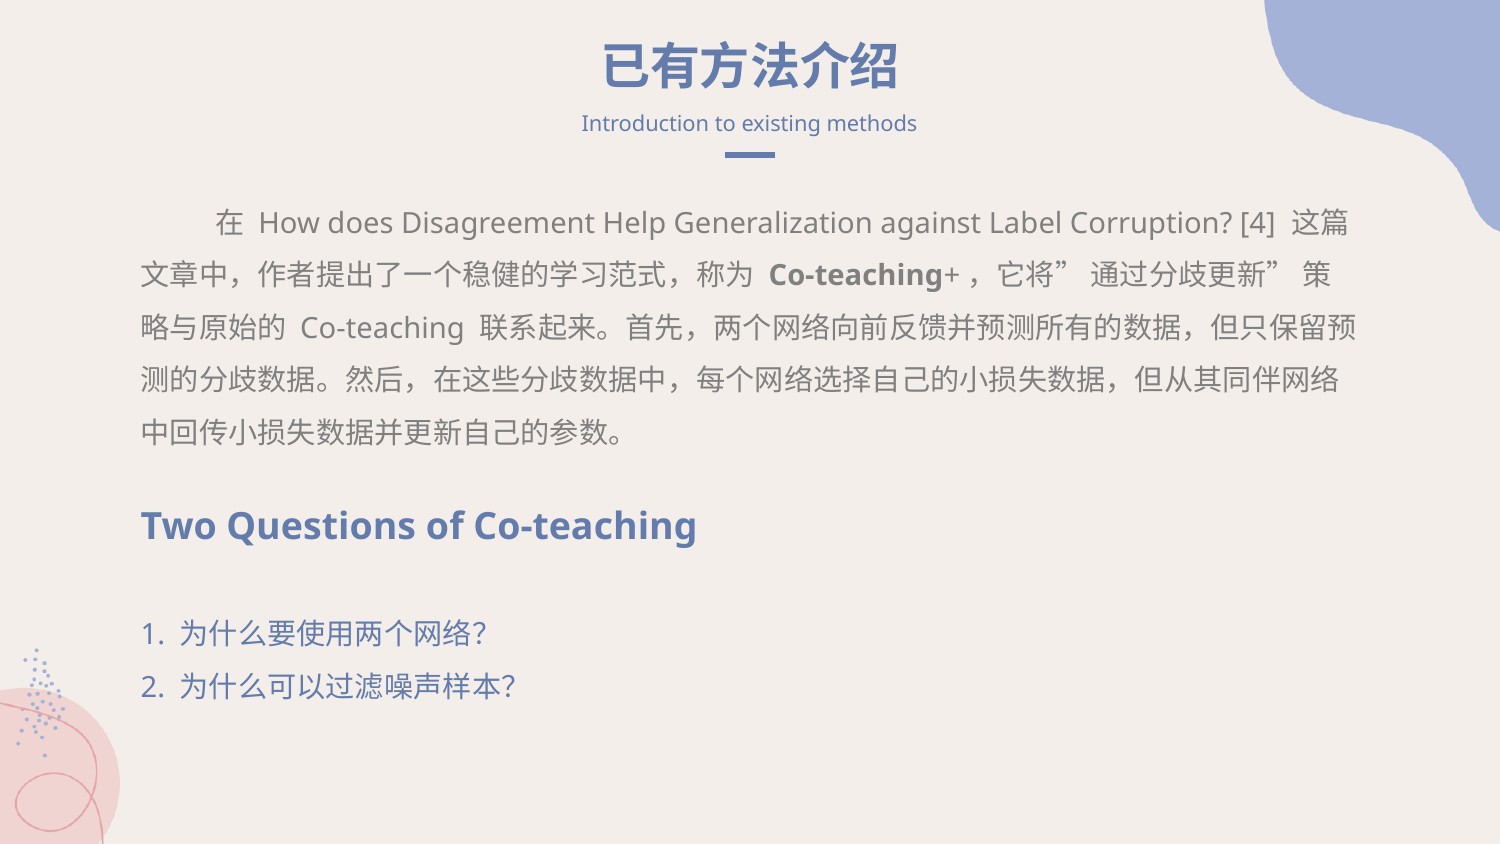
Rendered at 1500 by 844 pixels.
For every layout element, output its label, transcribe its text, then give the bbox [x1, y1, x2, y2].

text_box Two Questions of Co-teaching [125, 494, 993, 555]
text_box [542, 26, 958, 155]
text_box 在 How does Disagreement Help Generalization against Label Corruption? [4] 这篇文章中，作者提出了一个稳健的学习范式，称为 Co-teaching+，它将” 通过分歧更新” 策略与原始的 Co-teaching 联系起来。首先，两个网络向前反馈并预测所有的数据，但只保留预测的分歧数据。然后，在这些分歧数据中，每个网络选择自己的小损失数据，但从其同伴网络中回传小损失数据并更新自己的参数。 [125, 179, 1375, 457]
text_box 1. 为什么要使用两个网络？ 2. 为什么可以过滤噪声样本？ [125, 590, 541, 711]
picture [0, 0, 1500, 844]
